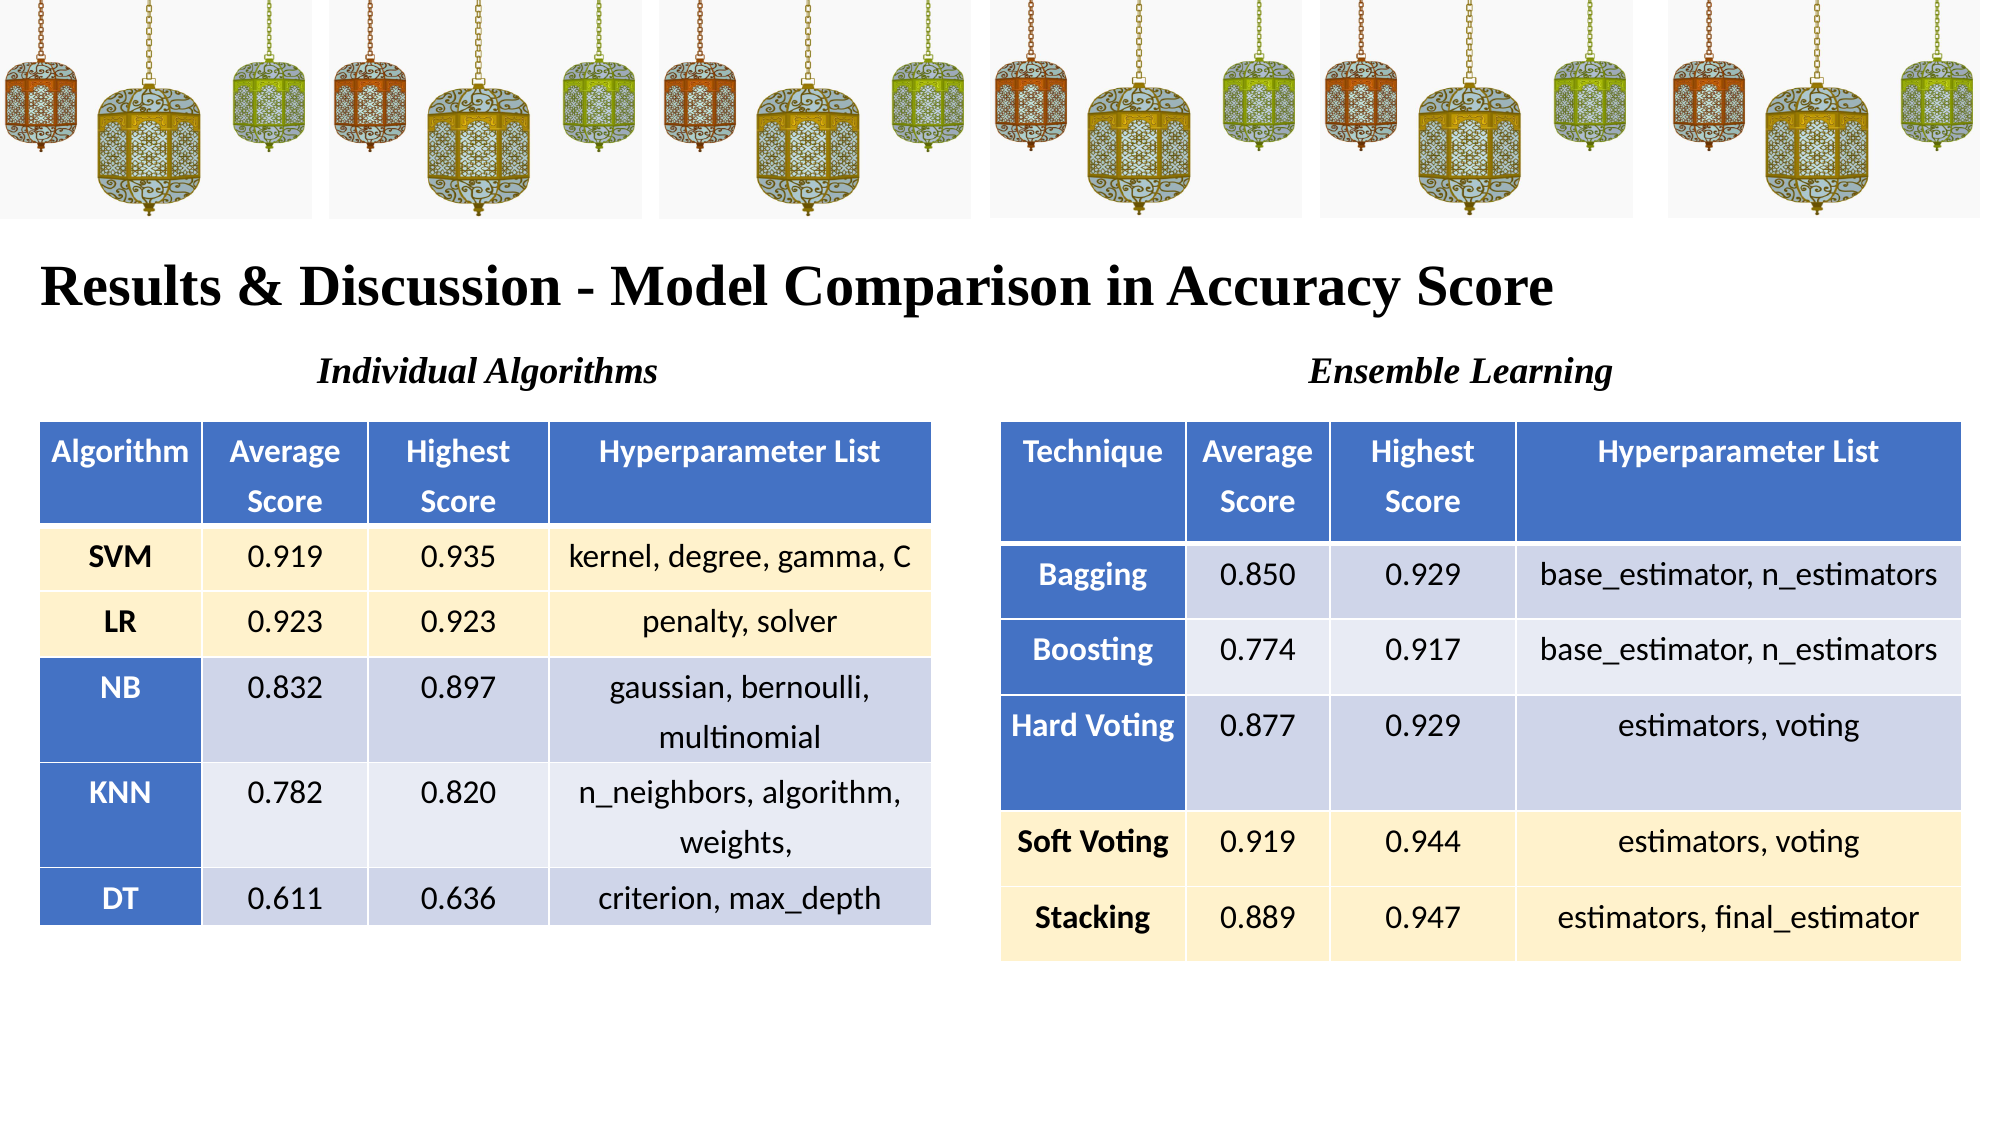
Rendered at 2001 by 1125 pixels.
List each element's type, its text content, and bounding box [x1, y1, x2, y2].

table_header Average Score [203, 422, 367, 523]
table_cell 0.850 [1187, 546, 1329, 618]
table_cell 0.929 [1331, 696, 1515, 810]
table_cell 0.947 [1331, 887, 1515, 961]
table_cell 0.820 [369, 763, 548, 867]
table_cell 0.611 [203, 868, 367, 925]
picture [0, 0, 312, 219]
table_cell gaussian, bernoulli, multinomial [550, 658, 931, 762]
table_cell 0.782 [203, 763, 367, 867]
table_cell DT [40, 868, 201, 925]
table_header Highest Score [1331, 422, 1515, 541]
text_box Ensemble Learning [1293, 338, 1971, 398]
table_cell KNN [40, 763, 201, 867]
table_header Highest Score [369, 422, 548, 523]
table_cell SVM [40, 529, 201, 590]
table_header Technique [1001, 422, 1185, 541]
picture [329, 0, 642, 219]
table_cell Boosting [1001, 620, 1185, 694]
table_cell 0.636 [369, 868, 548, 925]
table_cell kernel, degree, gamma, C [550, 529, 931, 590]
table_cell 0.935 [369, 529, 548, 590]
table_cell 0.774 [1187, 620, 1329, 694]
table_cell criterion, max_depth [550, 868, 931, 925]
table_cell base_estimator, n_estimators [1517, 620, 1961, 694]
table_cell 0.929 [1331, 546, 1515, 618]
table_cell 0.889 [1187, 887, 1329, 961]
list Results & Discussion - Model Comparison in Accuracy Score [25, 247, 1693, 334]
table_header Average Score [1187, 422, 1329, 541]
table_header Hyperparameter List [1517, 422, 1961, 541]
table_cell Bagging [1001, 546, 1185, 618]
table_cell LR [40, 592, 201, 656]
table_cell 0.897 [369, 658, 548, 762]
picture [1320, 0, 1633, 218]
table_cell Hard Voting [1001, 696, 1185, 810]
table_header Algorithm [40, 422, 201, 523]
table_cell estimators, voting [1517, 696, 1961, 810]
picture [989, 0, 1302, 218]
table_cell 0.919 [1187, 812, 1329, 886]
table_cell 0.877 [1187, 696, 1329, 810]
table_cell NB [40, 658, 201, 762]
table_cell 0.923 [369, 592, 548, 656]
table_cell 0.919 [203, 529, 367, 590]
table_cell 0.923 [203, 592, 367, 656]
text_box Individual Algorithms [302, 338, 980, 398]
picture [1668, 0, 1980, 218]
table_header Hyperparameter List [550, 422, 931, 523]
table_cell 0.944 [1331, 812, 1515, 886]
table_cell estimators, voting [1517, 812, 1961, 886]
picture [659, 0, 971, 219]
table_cell 0.832 [203, 658, 367, 762]
table_cell Soft Voting [1001, 812, 1185, 886]
table_cell estimators, final_estimator [1517, 887, 1961, 961]
table_cell Stacking [1001, 887, 1185, 961]
table_cell 0.917 [1331, 620, 1515, 694]
table_cell n_neighbors, algorithm, weights, [550, 763, 931, 867]
table_cell penalty, solver [550, 592, 931, 656]
table_cell base_estimator, n_estimators [1517, 546, 1961, 618]
